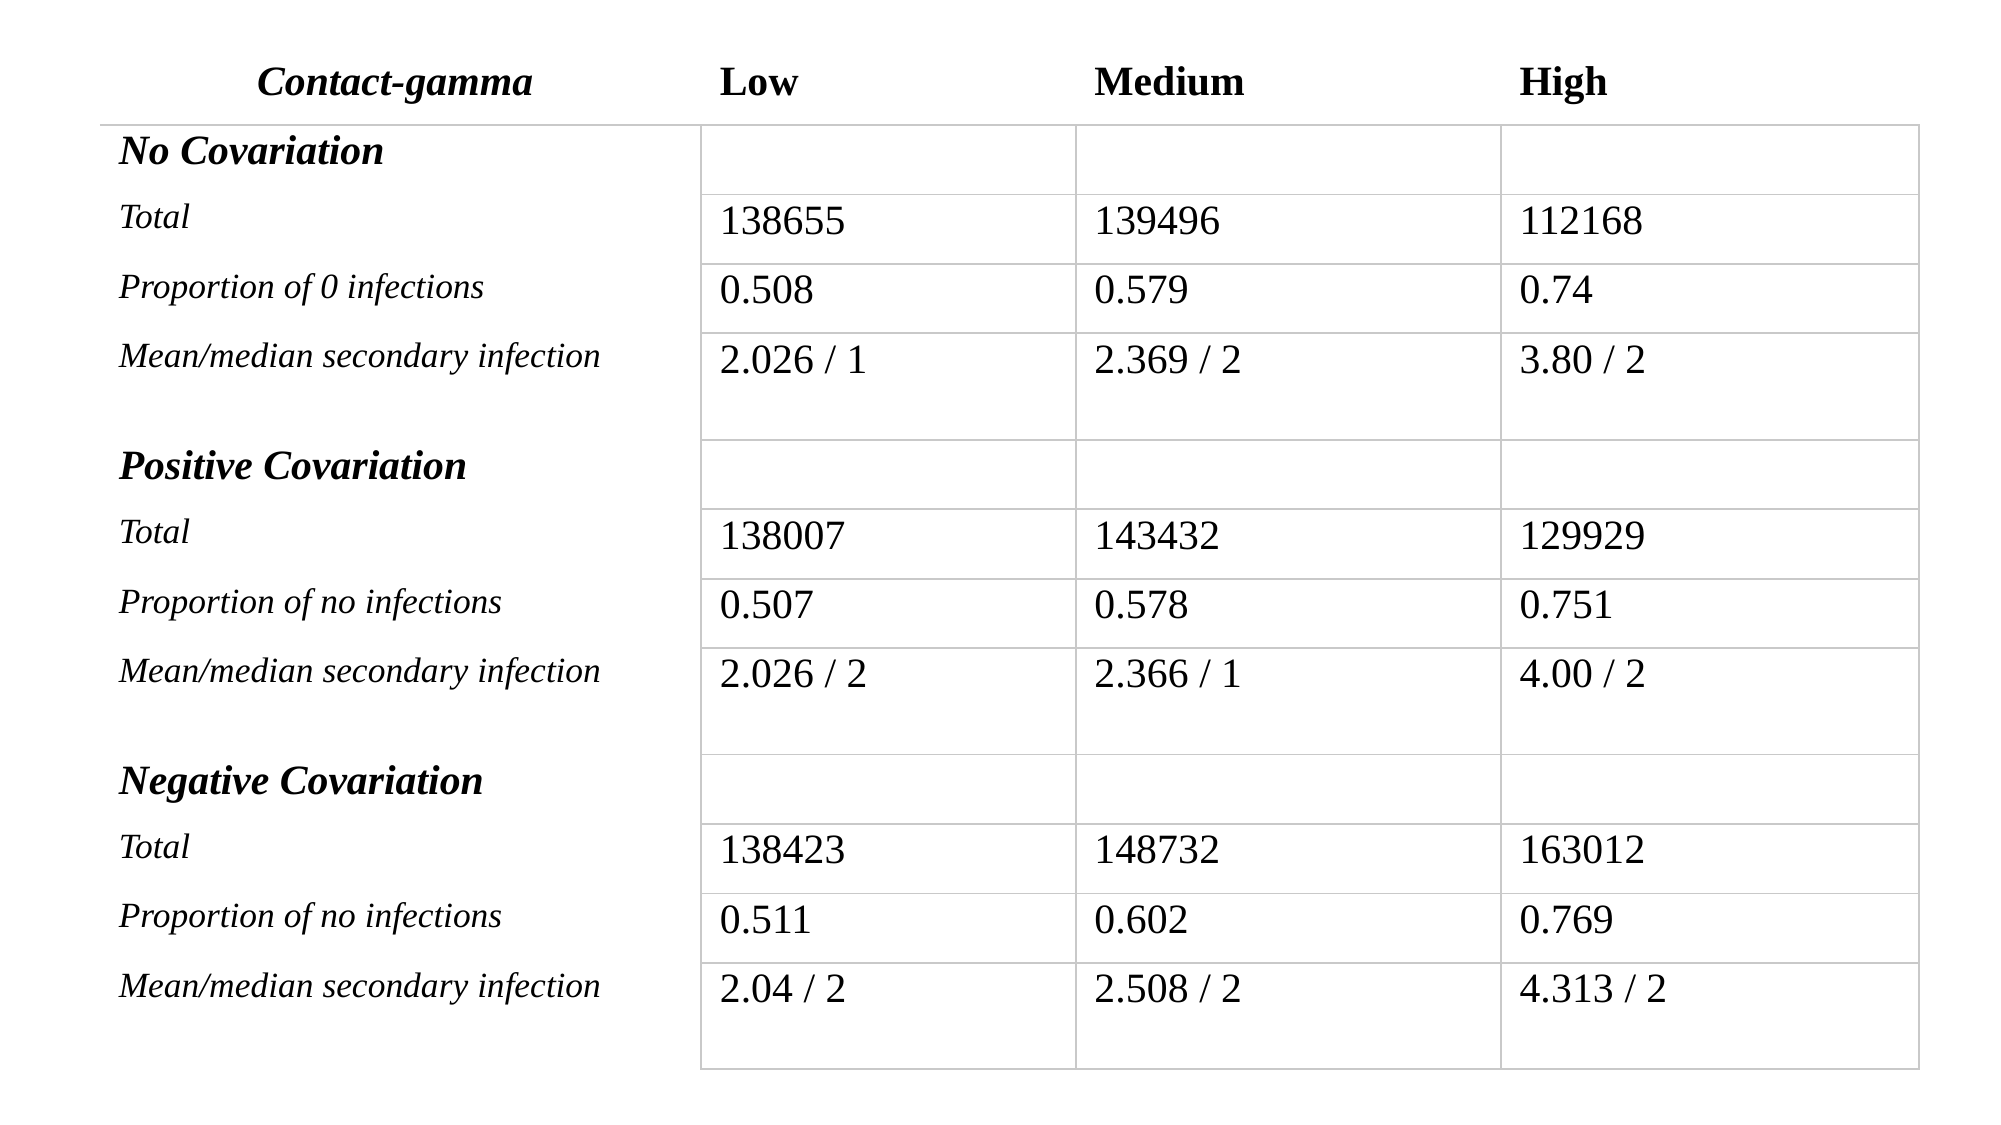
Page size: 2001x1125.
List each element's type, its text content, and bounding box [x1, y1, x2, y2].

table_cell 2.026 / 1 [702, 334, 1075, 439]
table_cell Positive Covariation [100, 440, 700, 509]
table_cell 143432 [1077, 510, 1500, 578]
table_cell [1077, 441, 1500, 508]
table_header High [1501, 56, 1919, 124]
table_cell Total [100, 194, 700, 264]
table_cell [1502, 126, 1918, 194]
table_cell 112168 [1502, 195, 1918, 263]
table_cell 138007 [702, 510, 1075, 578]
table_cell 0.578 [1077, 580, 1500, 647]
table_cell 0.511 [702, 894, 1075, 962]
table_cell Total [100, 509, 700, 579]
table_cell 4.00 / 2 [1502, 649, 1918, 754]
table_cell 2.508 / 2 [1077, 964, 1500, 1068]
table_cell 0.602 [1077, 894, 1500, 962]
table_cell [1077, 126, 1500, 194]
table_cell 2.026 / 2 [702, 649, 1075, 754]
table_cell 0.74 [1502, 265, 1918, 332]
table_cell 2.04 / 2 [702, 964, 1075, 1068]
table_cell 0.769 [1502, 894, 1918, 962]
table_cell 138655 [702, 195, 1075, 263]
table_cell 129929 [1502, 510, 1918, 578]
table_cell 148732 [1077, 825, 1500, 893]
table_cell [702, 441, 1075, 508]
table_cell 0.751 [1502, 580, 1918, 647]
table_cell 163012 [1502, 825, 1918, 893]
table_cell Mean/median secondary infection [100, 648, 700, 755]
table_cell Proportion of 0 infections [100, 264, 700, 333]
table_cell Proportion of no infections [100, 893, 700, 963]
table_cell [1502, 441, 1918, 508]
table_header Contact-gamma [100, 56, 701, 124]
table_cell 138423 [702, 825, 1075, 893]
table_cell 0.507 [702, 580, 1075, 647]
table_cell [702, 755, 1075, 823]
table_cell 0.579 [1077, 265, 1500, 332]
table_cell 3.80 / 2 [1502, 334, 1918, 439]
table_cell Mean/median secondary infection [100, 963, 700, 1069]
table_cell 2.366 / 1 [1077, 649, 1500, 754]
table_cell Mean/median secondary infection [100, 333, 700, 440]
table_cell 4.313 / 2 [1502, 964, 1918, 1068]
table_cell Total [100, 824, 700, 893]
table_cell [702, 126, 1075, 194]
table_cell 2.369 / 2 [1077, 334, 1500, 439]
table_header Low [701, 56, 1076, 124]
table_cell Negative Covariation [100, 755, 700, 824]
table_cell 139496 [1077, 195, 1500, 263]
table_cell 0.508 [702, 265, 1075, 332]
table_cell No Covariation [100, 126, 700, 194]
table_cell [1077, 755, 1500, 823]
table_header Medium [1076, 56, 1501, 124]
table_cell Proportion of no infections [100, 579, 700, 648]
table_cell [1502, 755, 1918, 823]
